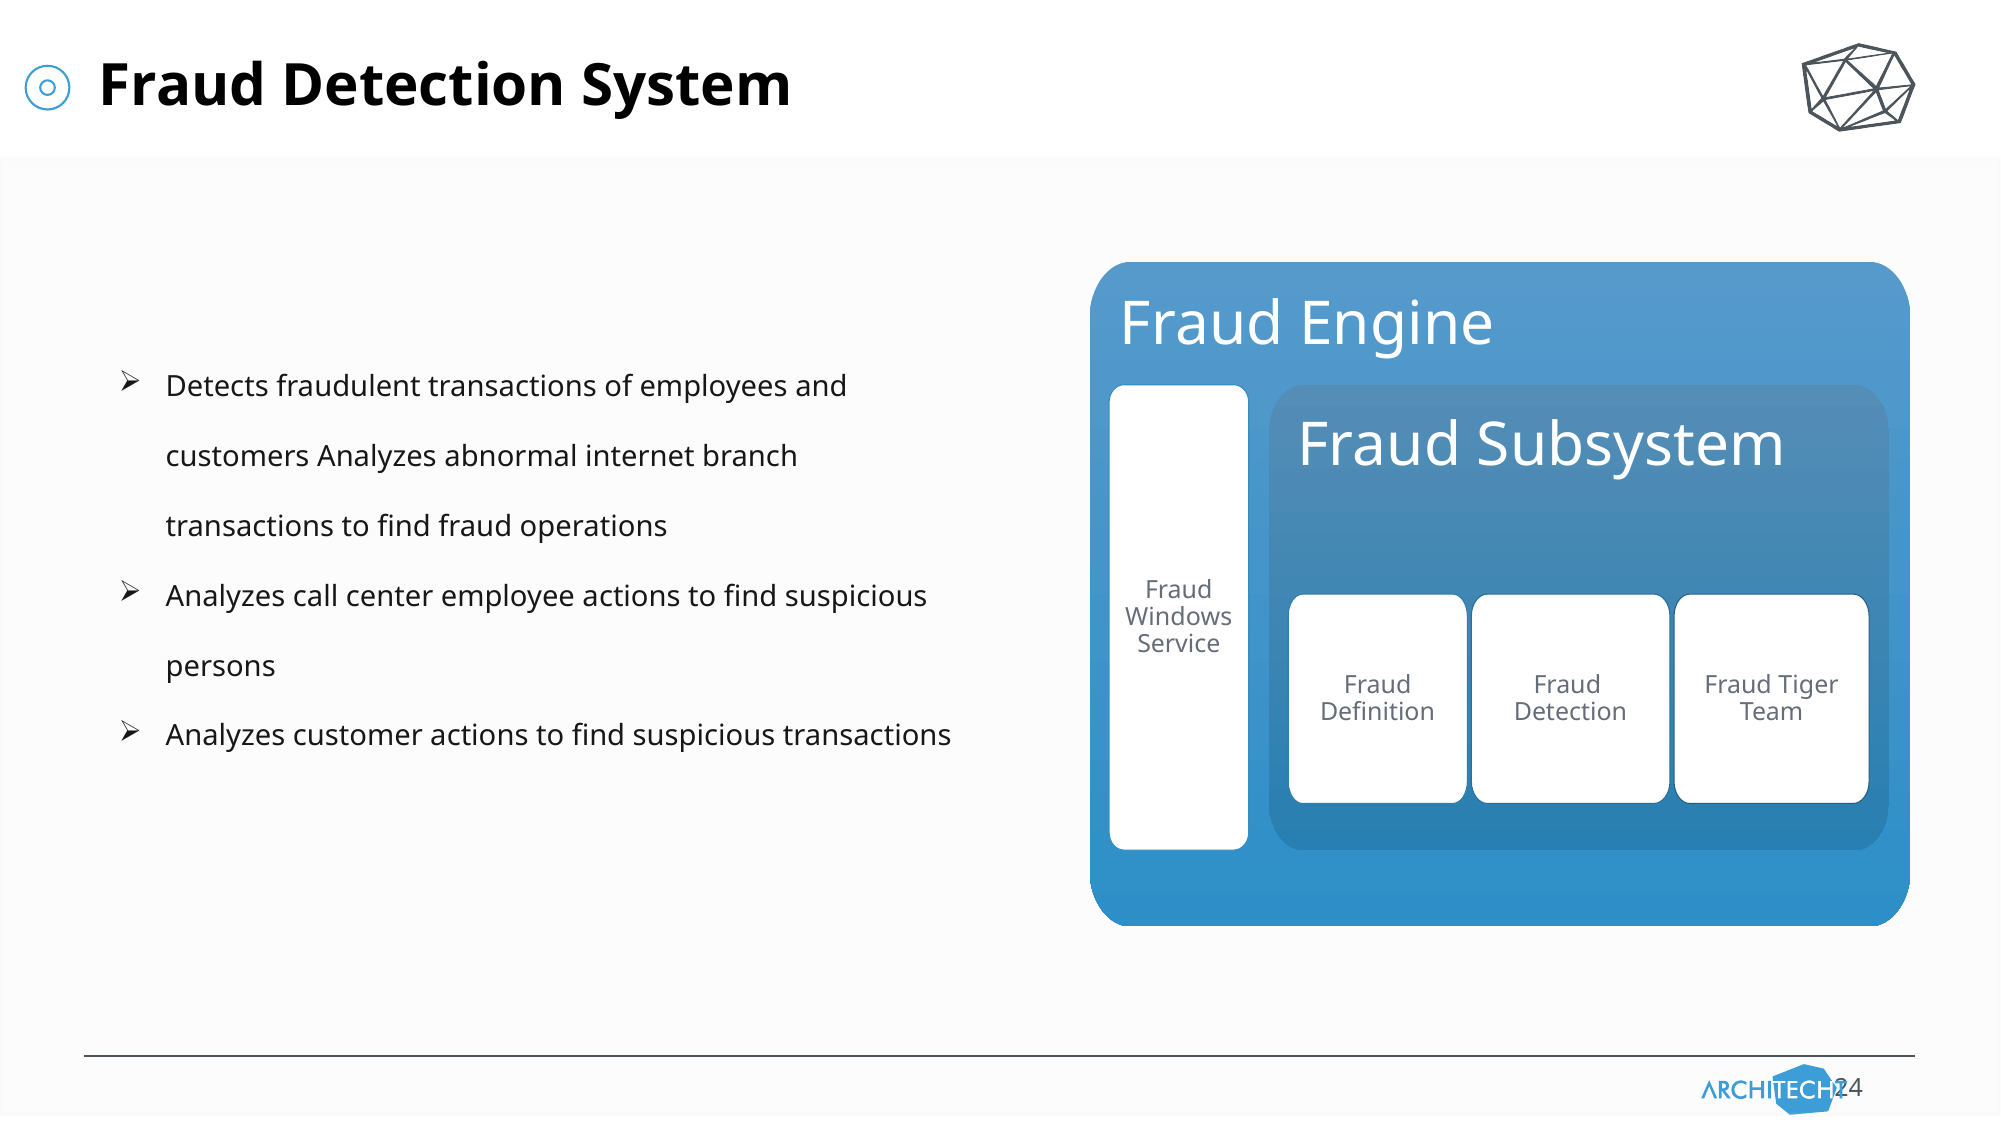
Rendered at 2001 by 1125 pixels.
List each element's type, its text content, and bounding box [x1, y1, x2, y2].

text_box Fraud Detection [1470, 593, 1671, 804]
text_box Fraud Tiger Team [1673, 593, 1870, 804]
list Fraud Detection System [83, 47, 1798, 128]
text_box Fraud Windows Service [1108, 384, 1250, 851]
text_box Fraud Engine [1089, 261, 1911, 927]
picture [1797, 38, 1924, 137]
text_box Fraud Subsystem [1268, 384, 1889, 851]
text_box Detects fraudulent transactions of employees and customers Analyzes abnormal internet branch transactions to find fraud operations Analyzes call center employee actions to find suspicious persons Analyzes customer actions to find suspicious transactions [28, 289, 987, 829]
text_box Fraud Definition [1287, 593, 1468, 804]
